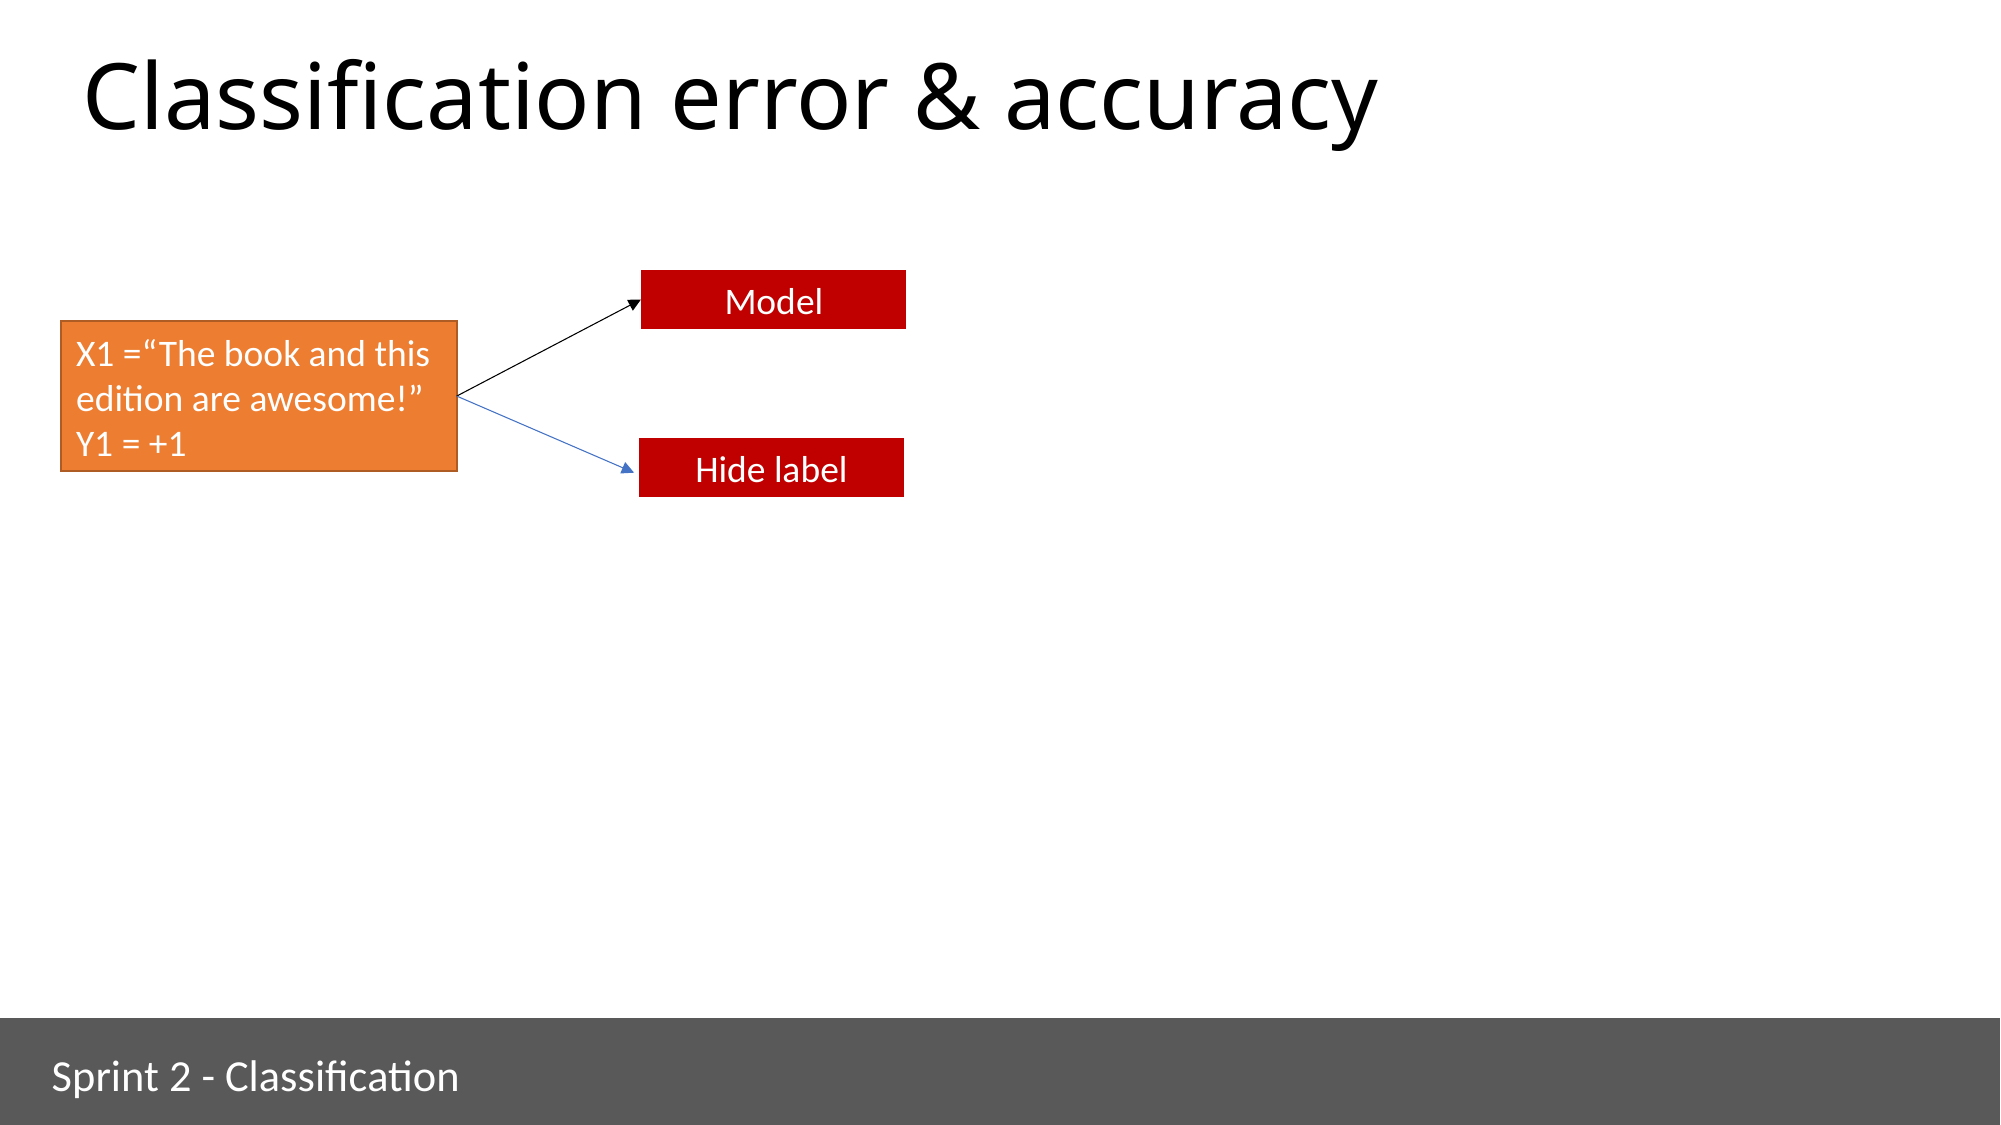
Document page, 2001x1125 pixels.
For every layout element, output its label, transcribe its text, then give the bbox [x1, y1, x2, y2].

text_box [456, 299, 641, 397]
text_box [0, 1018, 2000, 1125]
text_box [456, 396, 634, 473]
text_box Classification error & accuracy [68, 43, 1869, 231]
text_box Model [640, 269, 907, 330]
text_box Hide label [638, 437, 905, 498]
text_box Sprint 2 - Classification [36, 1039, 542, 1108]
text_box X1 =“The book and this edition are awesome!” Y1 = +1 [60, 320, 456, 472]
